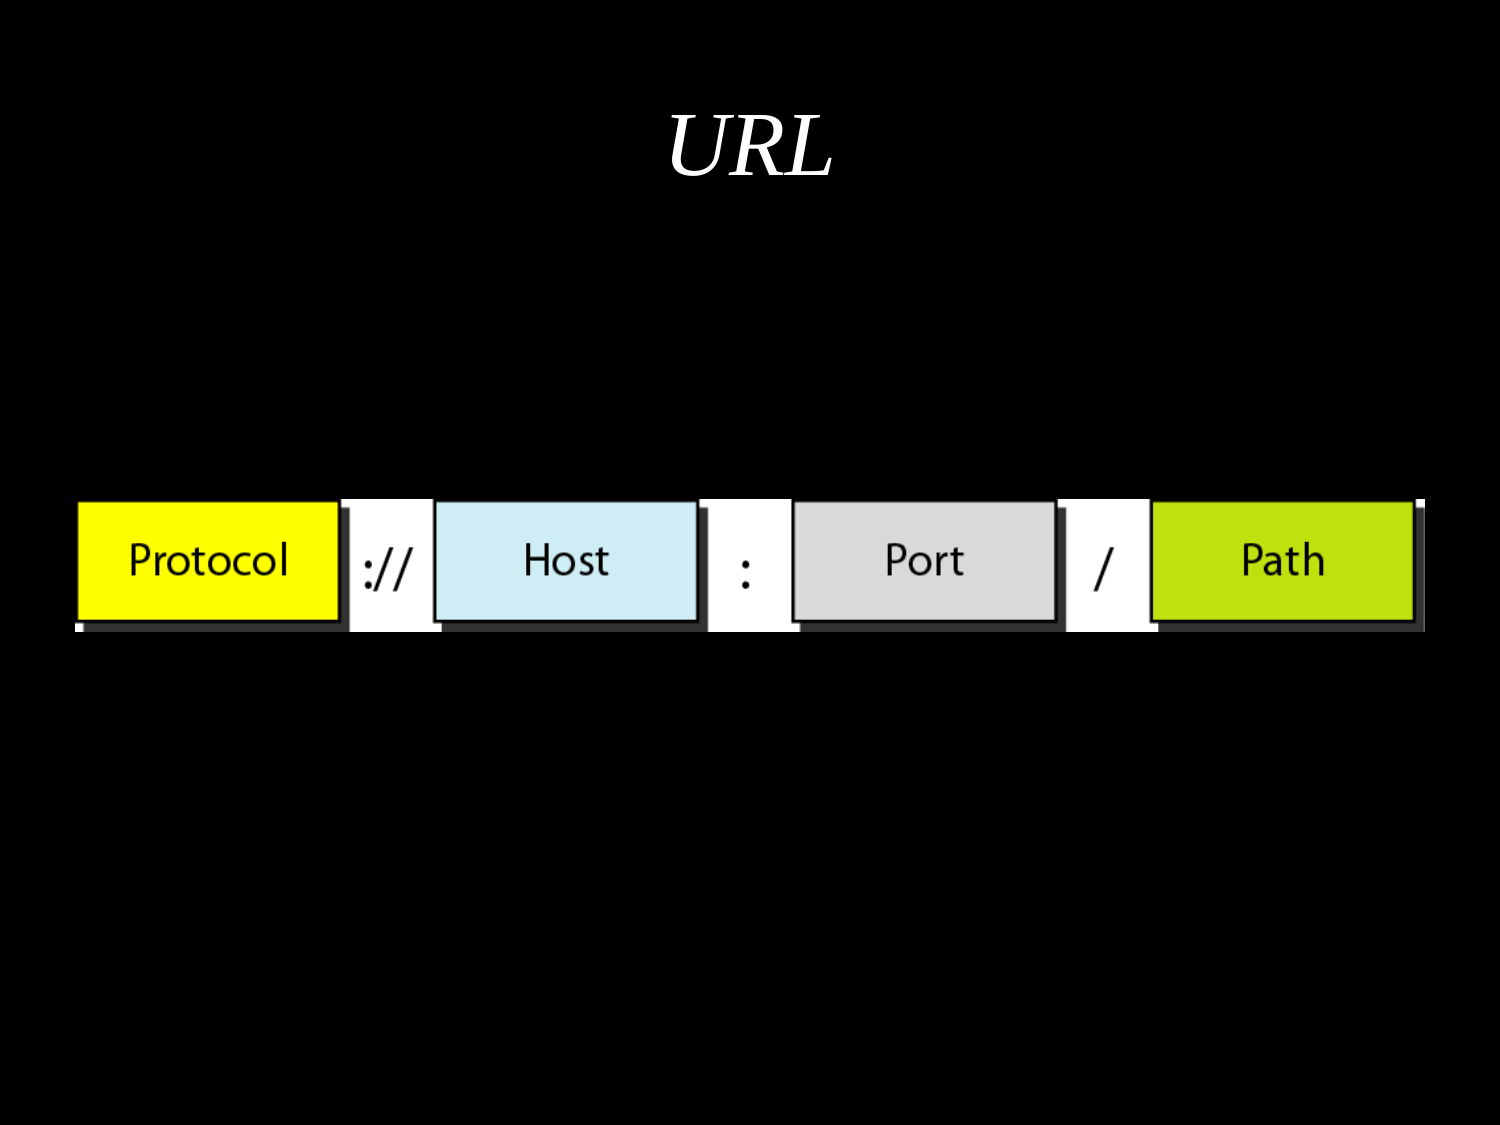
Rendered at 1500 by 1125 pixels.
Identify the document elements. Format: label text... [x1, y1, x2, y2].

title URL [75, 45, 1425, 233]
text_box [74, 499, 1426, 632]
